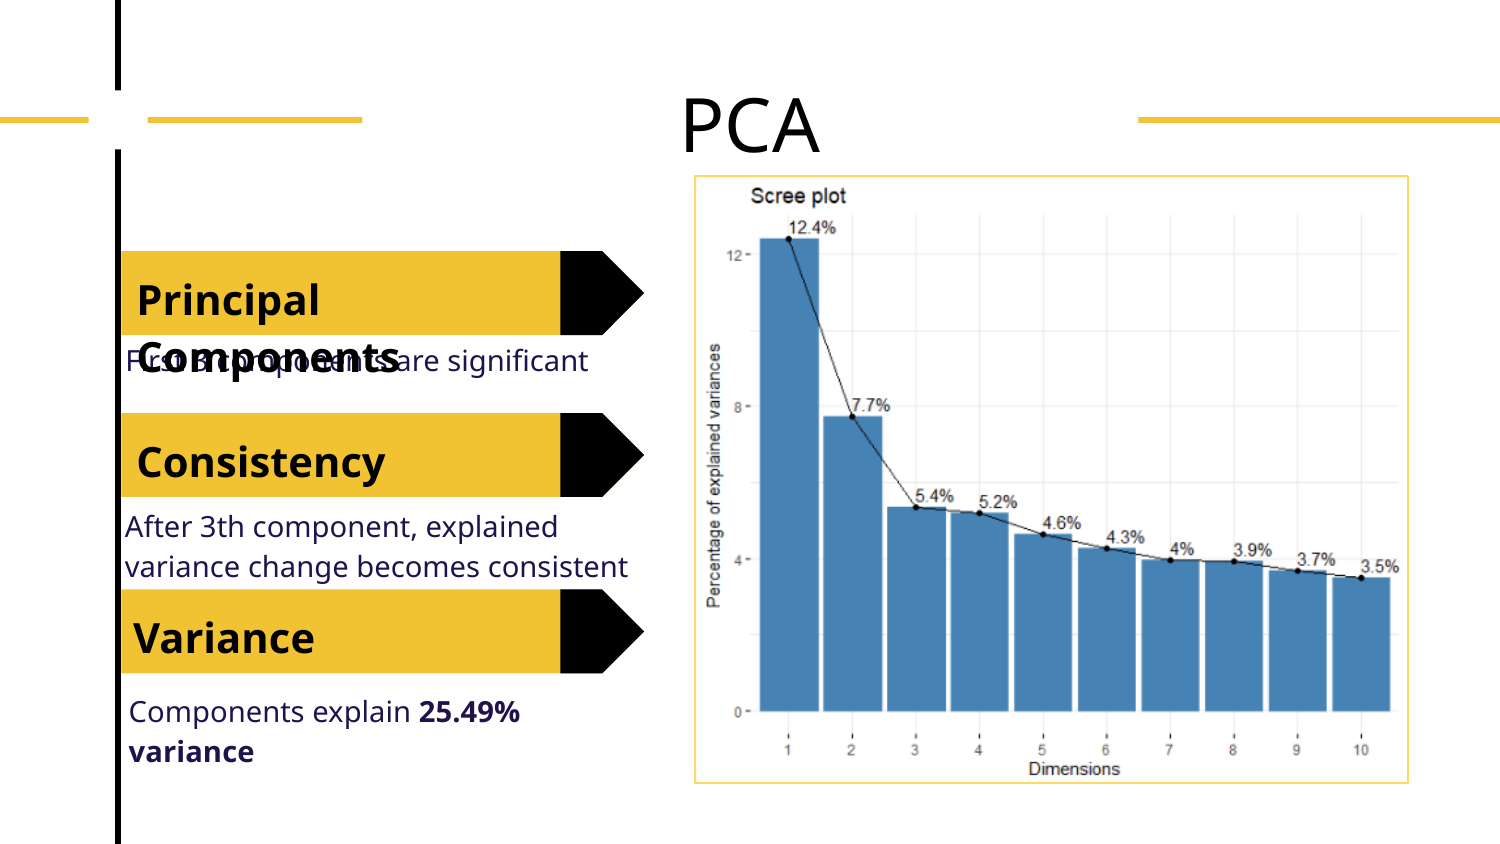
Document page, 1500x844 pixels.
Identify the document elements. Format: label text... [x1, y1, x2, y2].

text_box After 3th component, explained variance change becomes consistent [109, 487, 656, 560]
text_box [121, 250, 645, 336]
text_box Components explain 25.49% variance [113, 673, 582, 722]
picture [695, 176, 1408, 783]
title PCA [118, 62, 1382, 188]
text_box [121, 412, 645, 498]
text_box First 3 components are significant [110, 322, 673, 395]
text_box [121, 589, 645, 674]
